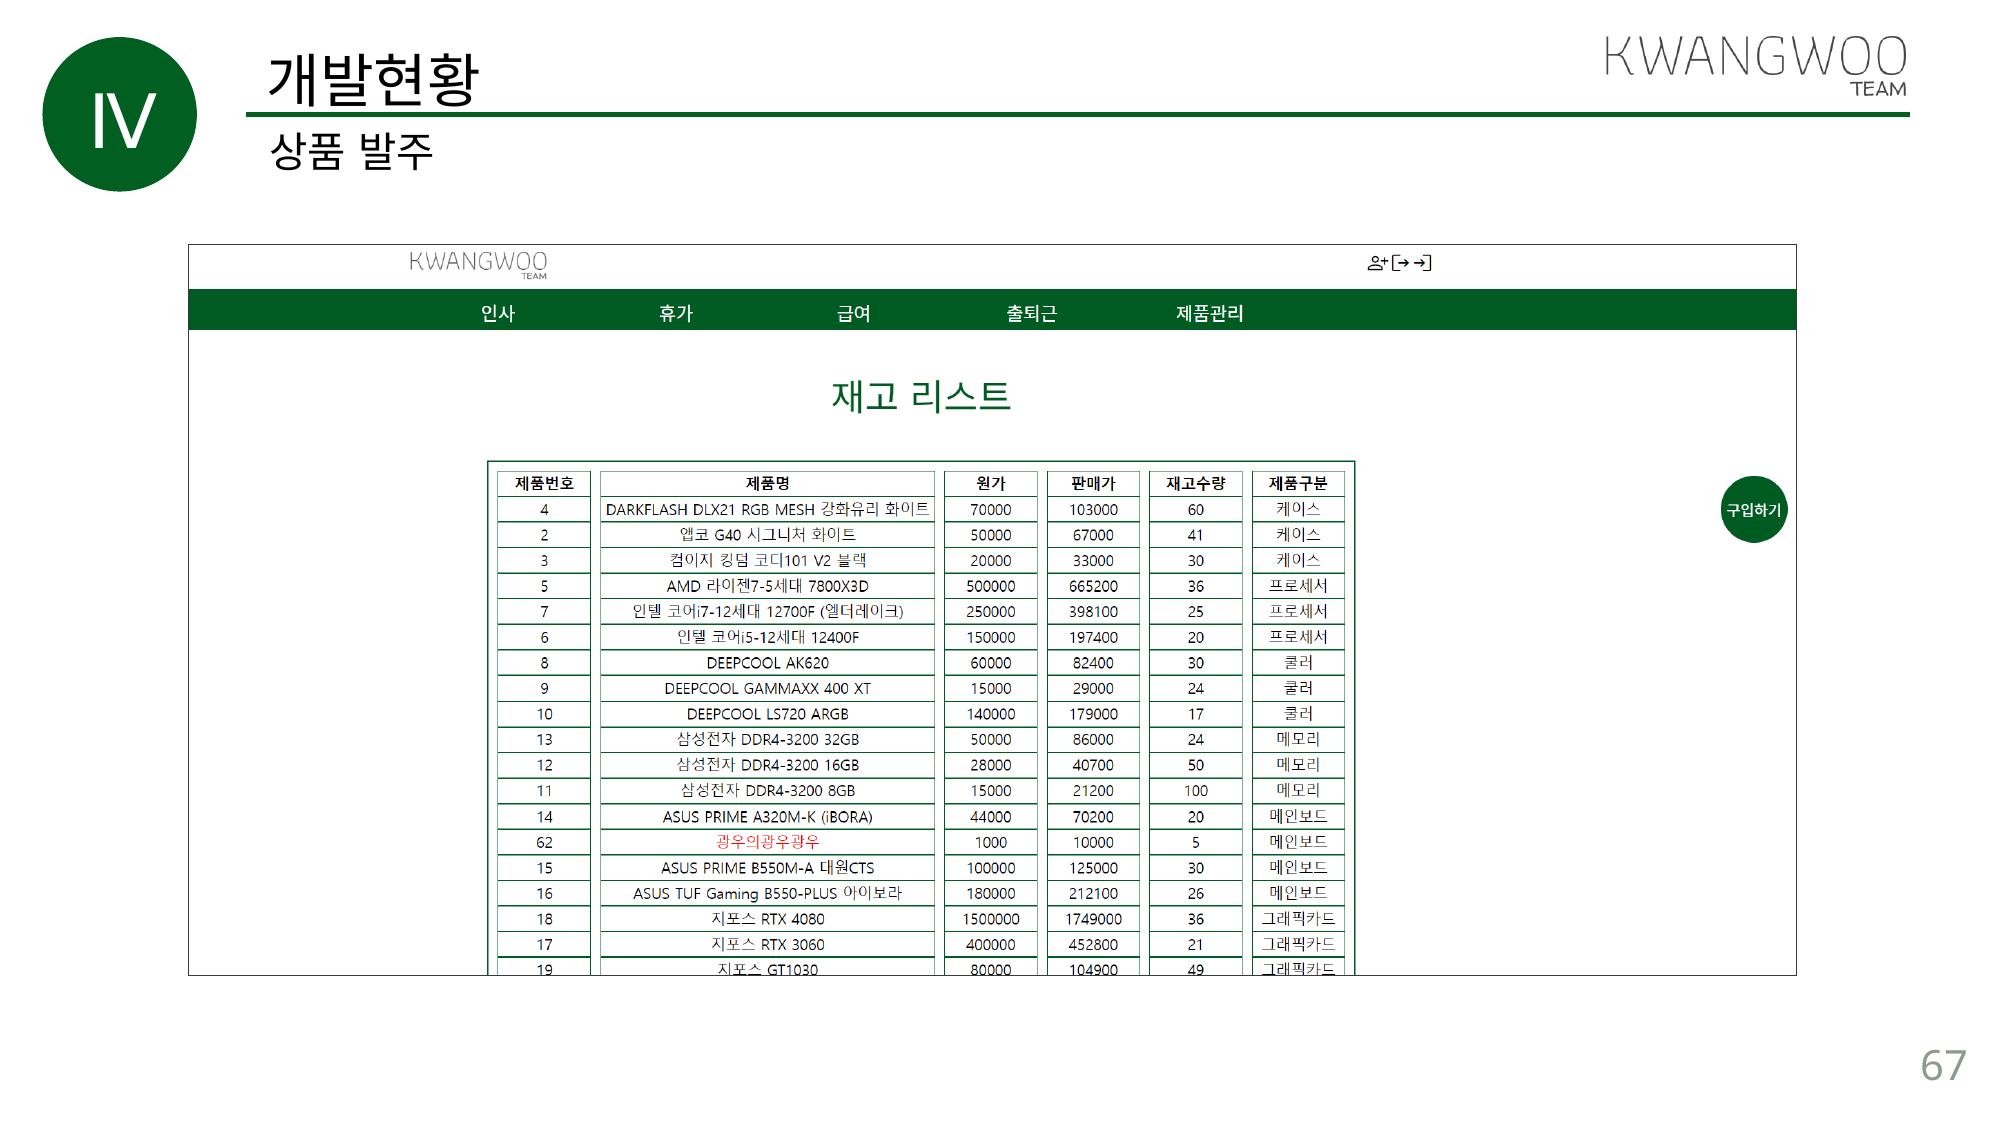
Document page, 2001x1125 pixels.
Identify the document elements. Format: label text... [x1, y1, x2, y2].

picture [1602, 32, 1911, 101]
text_box [41, 36, 198, 193]
picture [188, 244, 1797, 976]
text_box 상품 발주 [254, 122, 451, 184]
text_box 개발현황 [252, 37, 496, 114]
slide_number 67 [1533, 1037, 1984, 1098]
text_box 개발현황 [252, 115, 496, 122]
text_box Ⅳ [73, 66, 173, 172]
